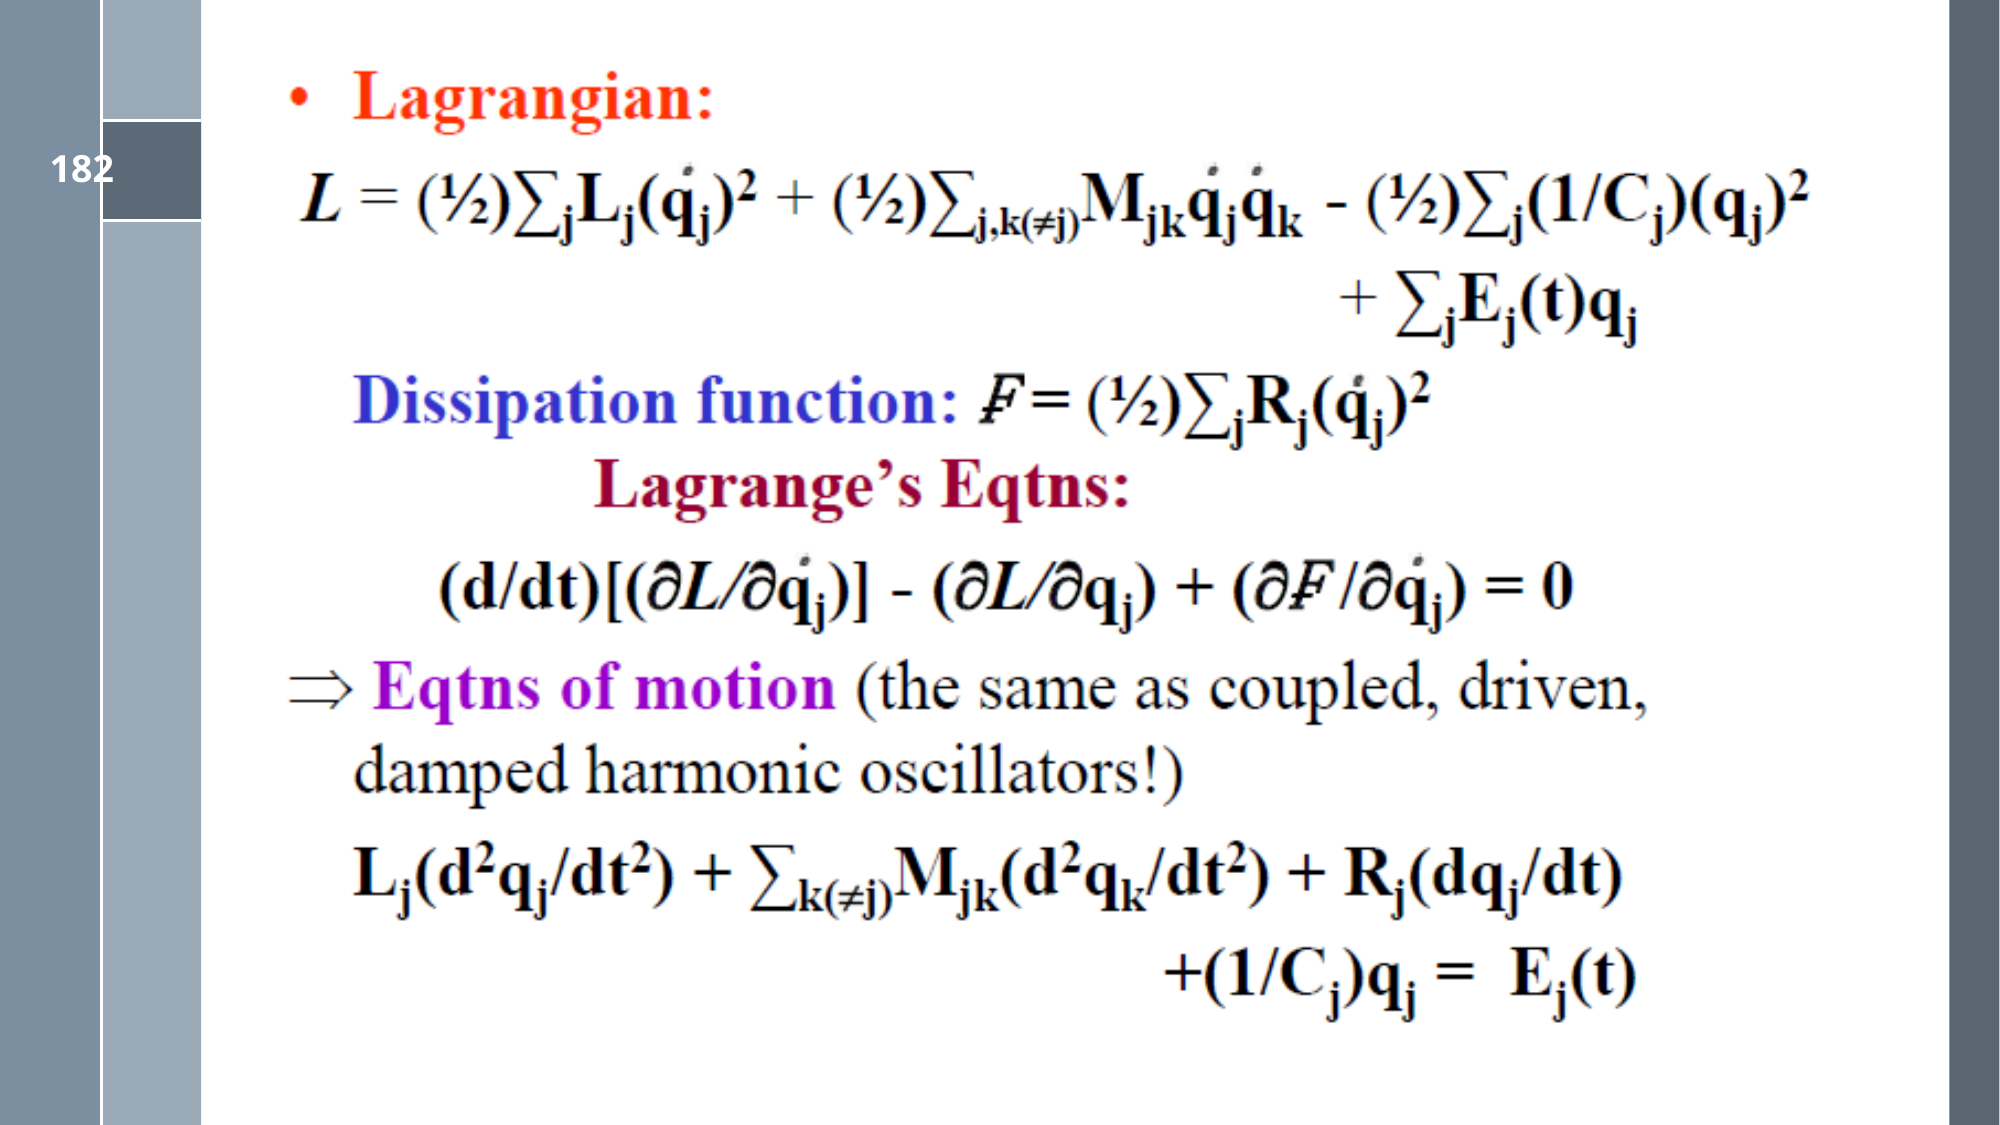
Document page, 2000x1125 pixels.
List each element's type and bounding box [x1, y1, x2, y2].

picture [262, 6, 1850, 1075]
